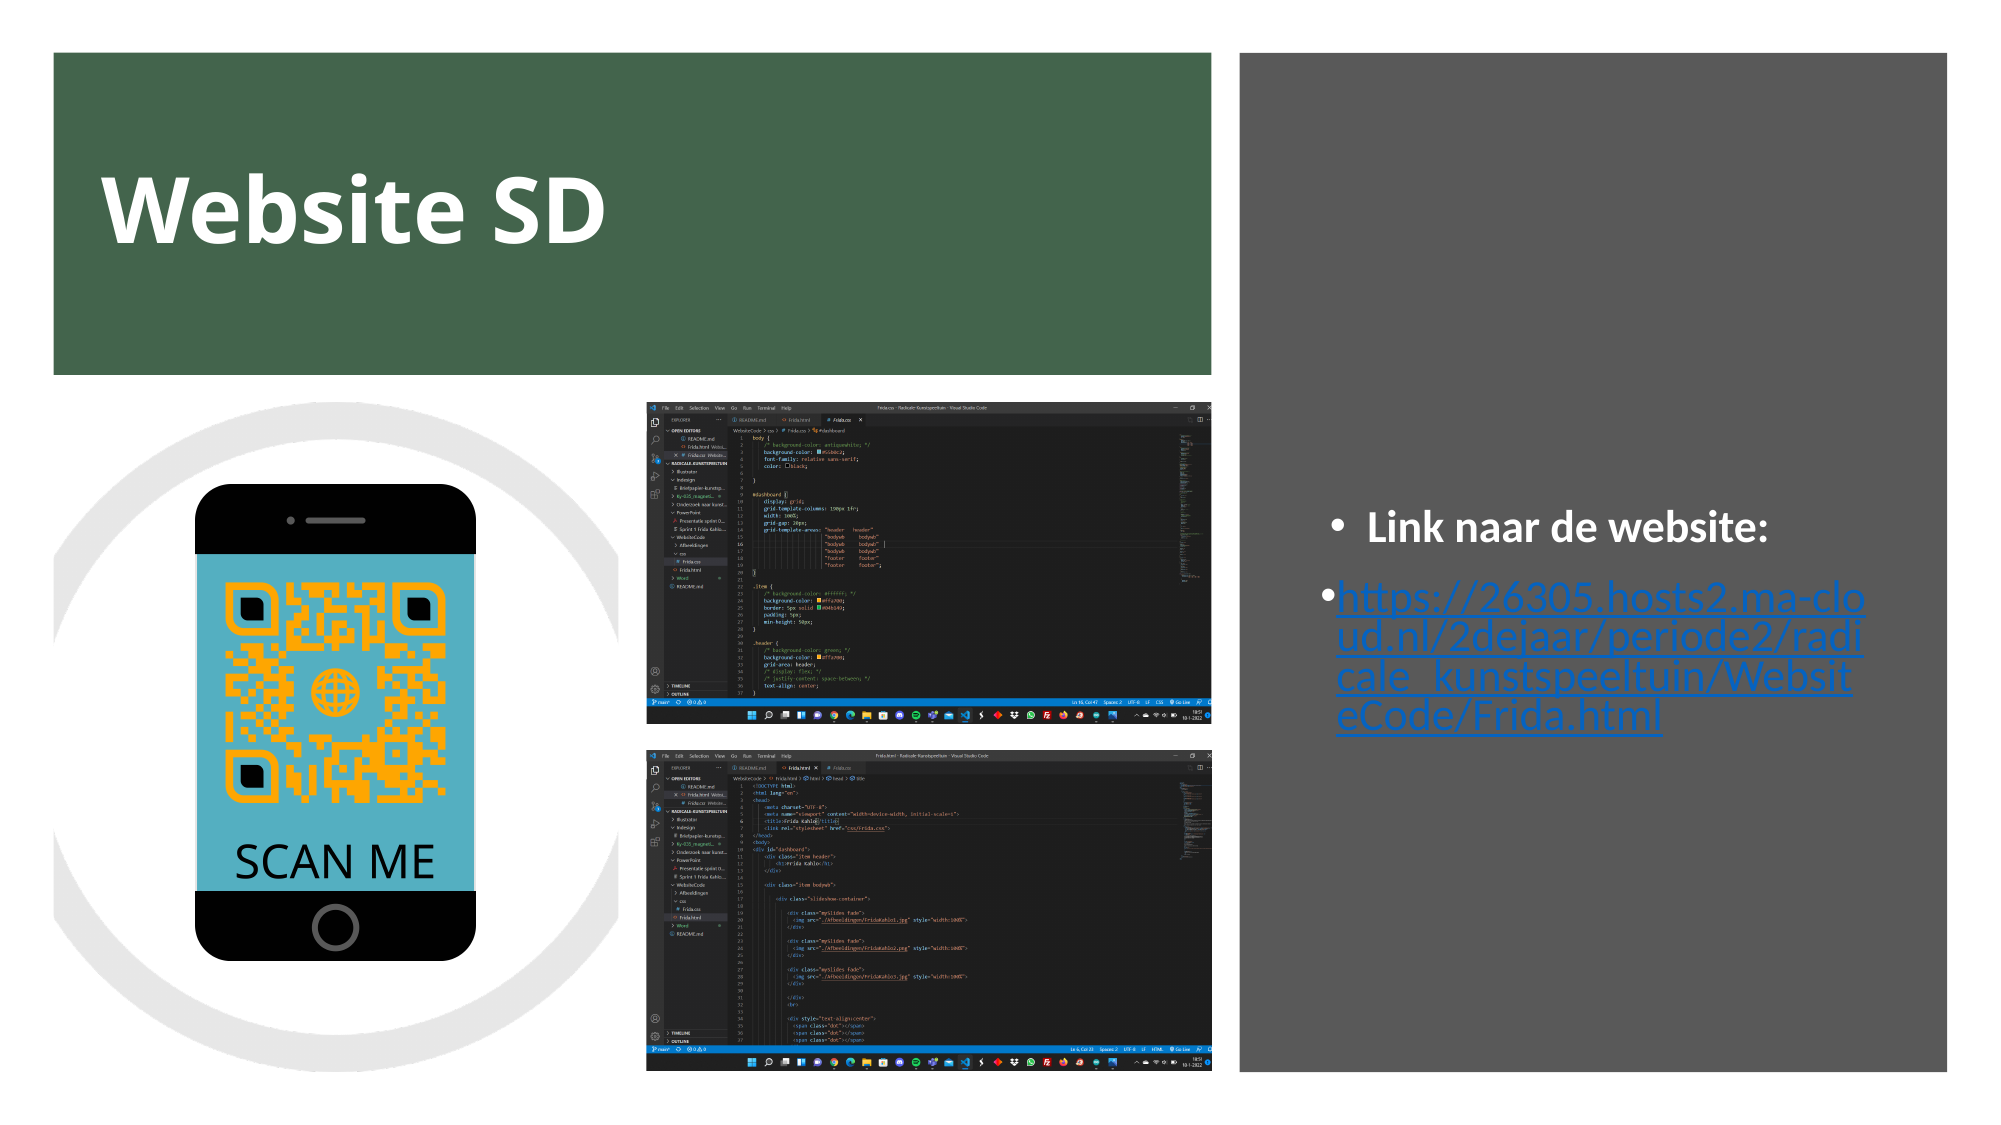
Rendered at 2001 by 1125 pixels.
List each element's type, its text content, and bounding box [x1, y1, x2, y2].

text_box [53, 52, 1212, 376]
picture [646, 749, 1212, 1071]
picture [53, 402, 619, 1072]
picture [646, 402, 1212, 724]
title Website SD [85, 80, 1168, 348]
list Link naar de website: https://26305.hosts2.ma-cloud.nl/2dejaar/periode2/radicale_kunstspeeltuin/WebsiteCode/Frida.html [1305, 125, 1882, 1000]
text_box [1239, 52, 1948, 1073]
